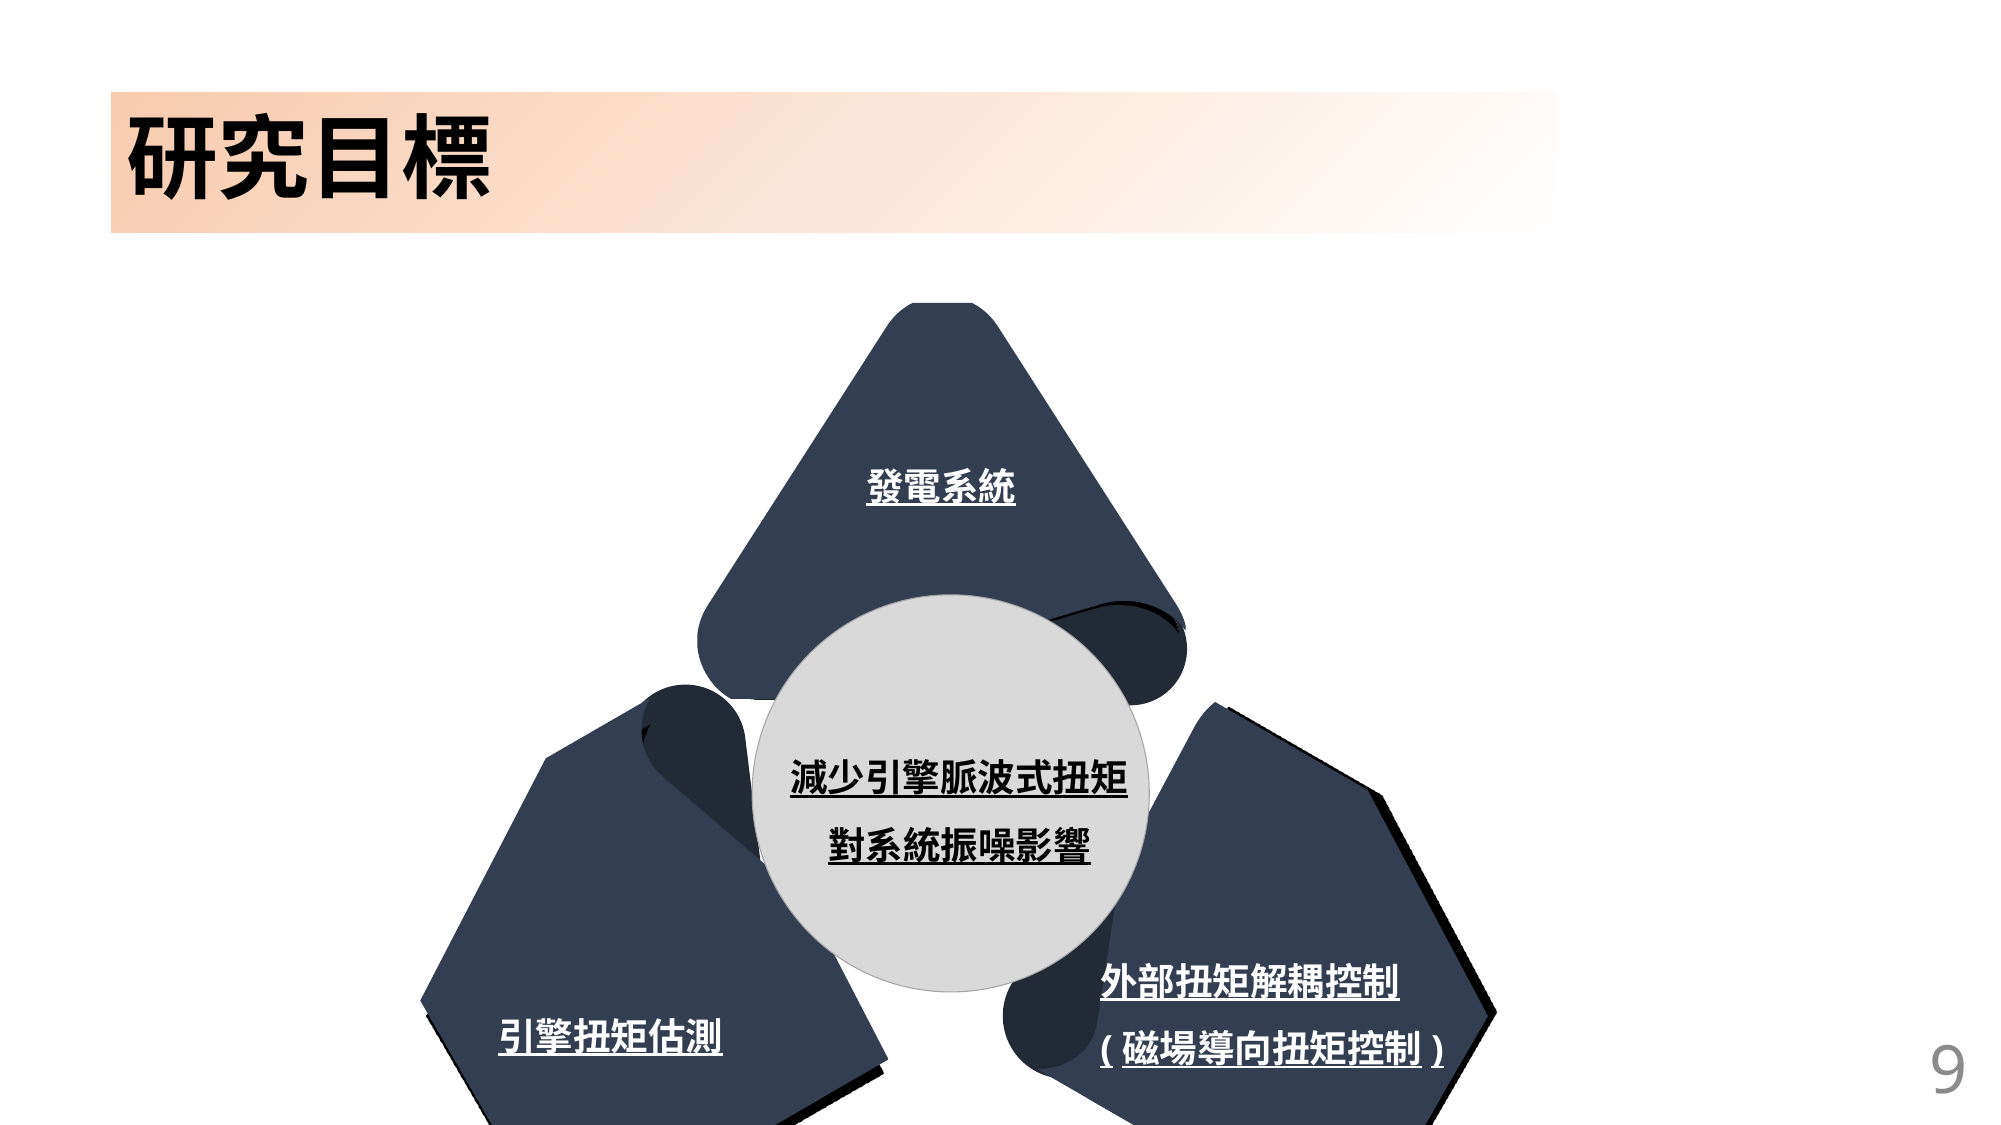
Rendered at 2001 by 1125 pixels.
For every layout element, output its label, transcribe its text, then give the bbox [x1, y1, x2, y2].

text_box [697, 302, 1197, 699]
text_box 減少引擎脈波式扭矩 對系統振噪影響 [775, 724, 1143, 875]
text_box [759, 699, 1138, 738]
slide_number 9 [1605, 997, 1983, 1125]
text_box [857, 875, 1052, 993]
title 研究目標 [111, 92, 1556, 233]
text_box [414, 738, 857, 1125]
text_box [1052, 748, 1469, 1125]
